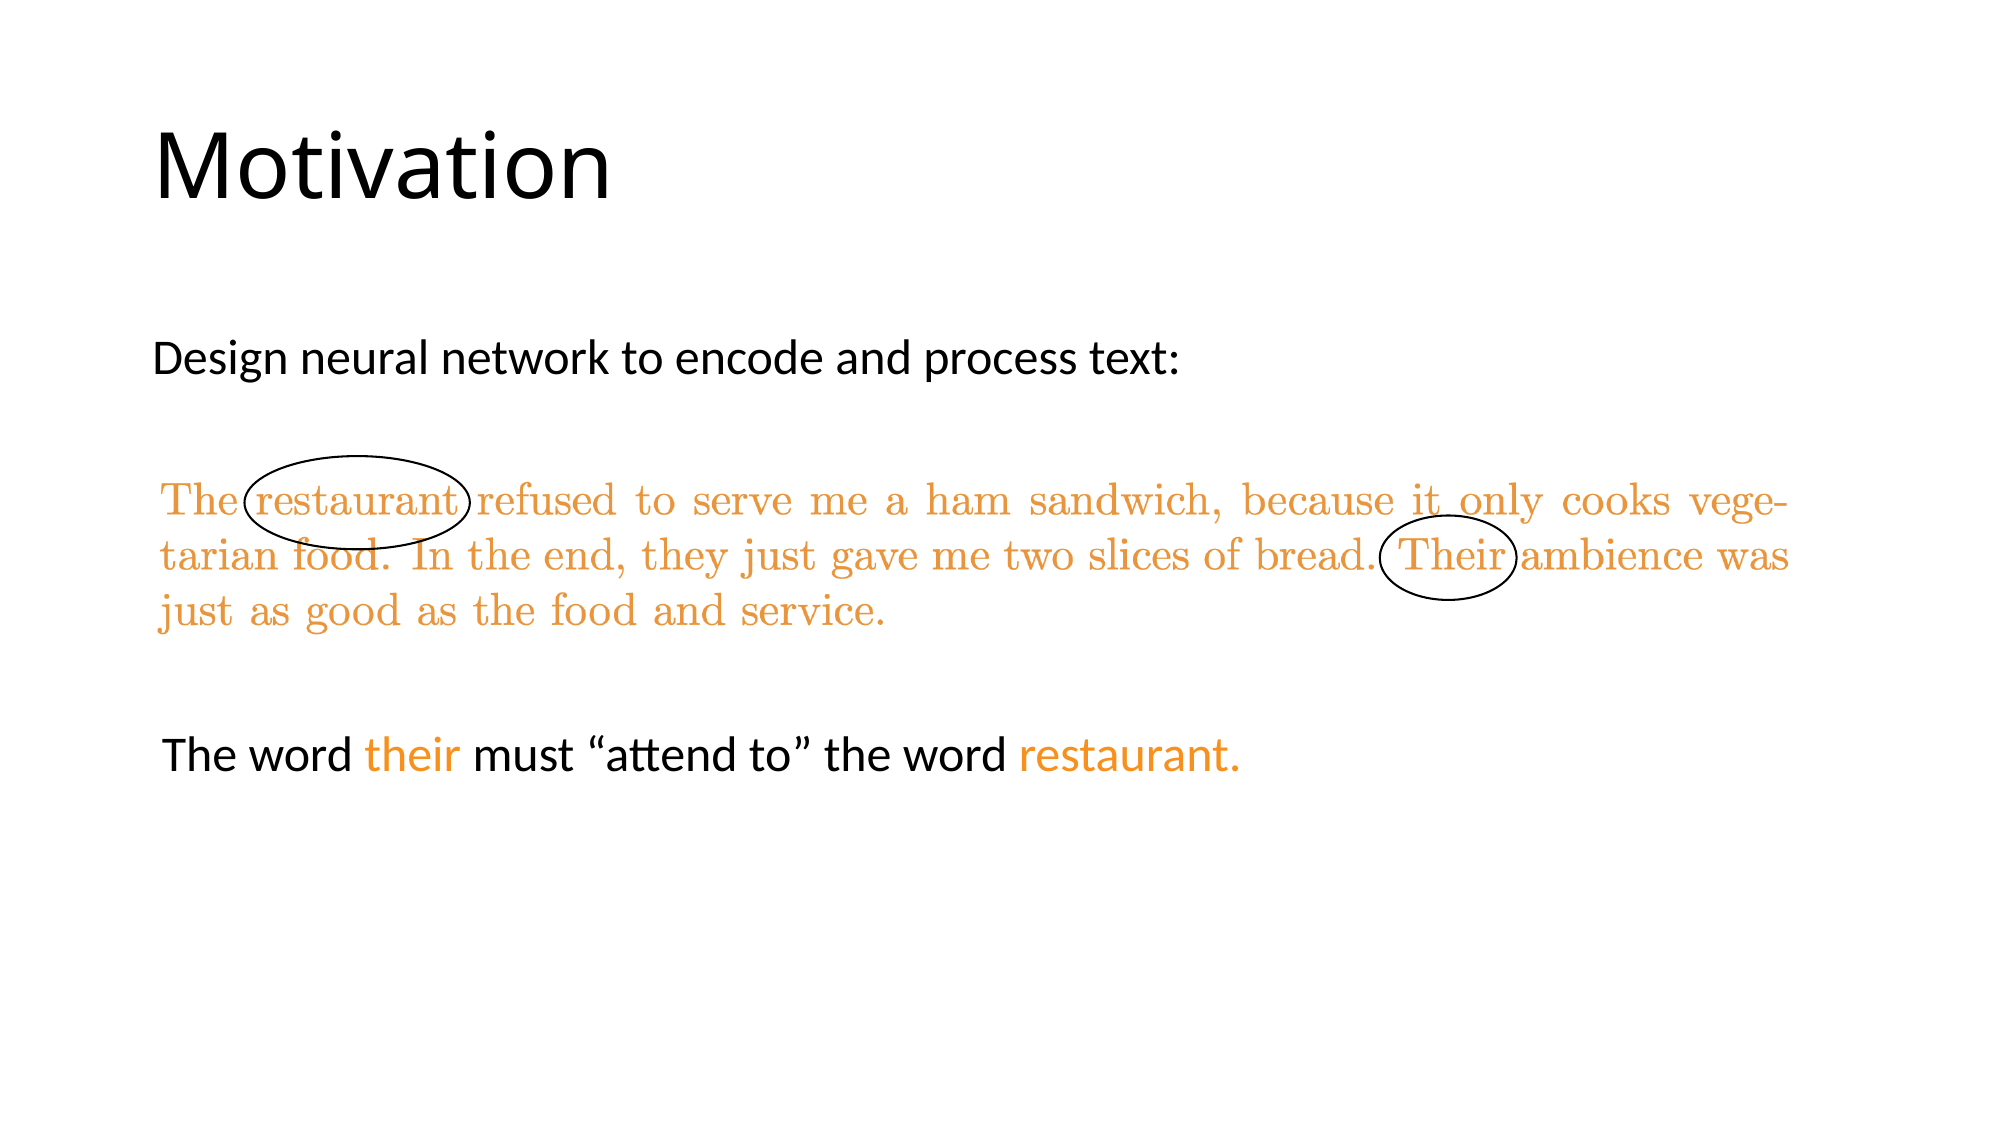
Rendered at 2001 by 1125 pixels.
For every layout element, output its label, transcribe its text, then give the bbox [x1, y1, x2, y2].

title Motivation [137, 59, 1863, 278]
text_box The word their must “attend to” the word restaurant. [147, 714, 1948, 909]
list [112, 450, 1838, 650]
text_box Design neural network to encode and process text: [137, 317, 1203, 392]
